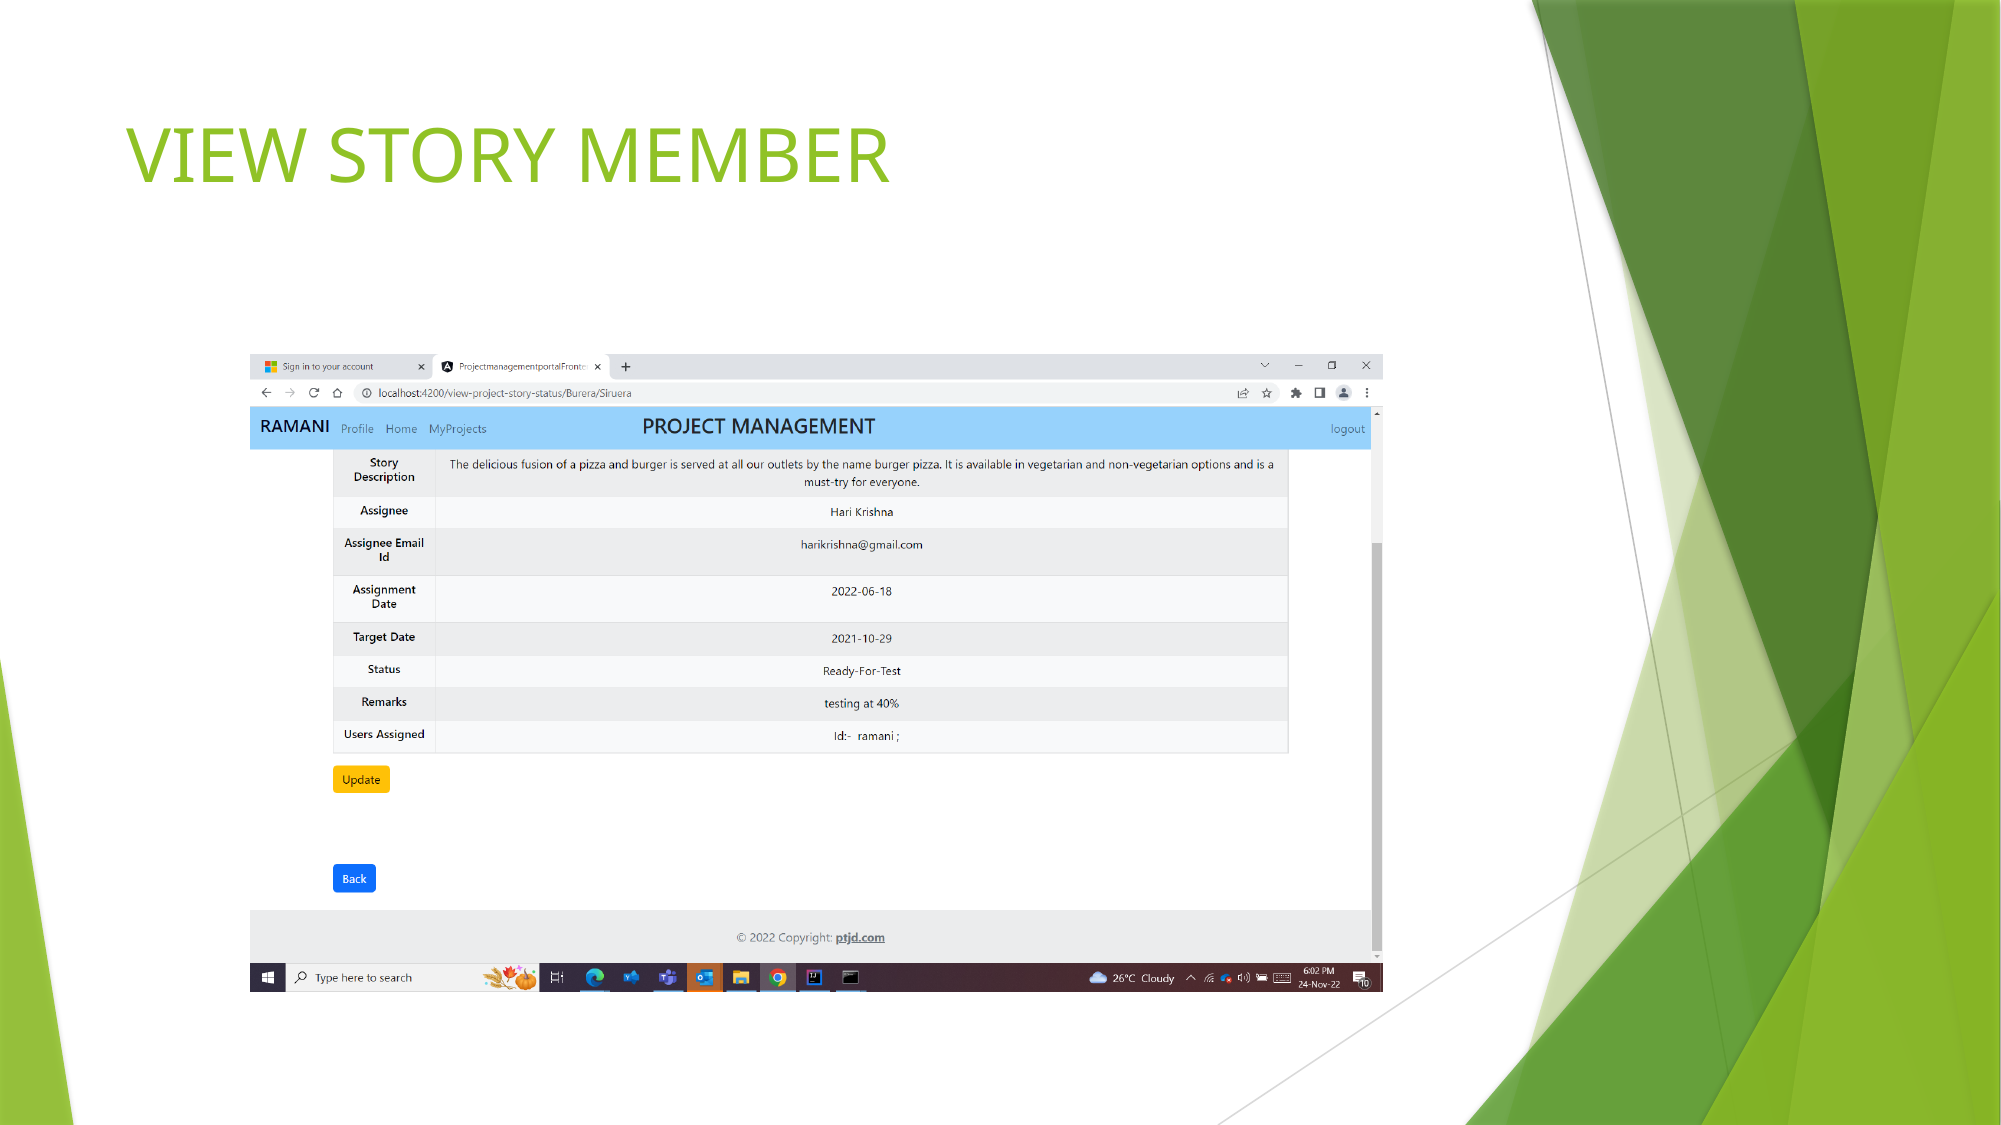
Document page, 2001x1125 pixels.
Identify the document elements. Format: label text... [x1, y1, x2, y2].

title VIEW STORY MEMBER [111, 99, 1522, 317]
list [249, 353, 1383, 992]
